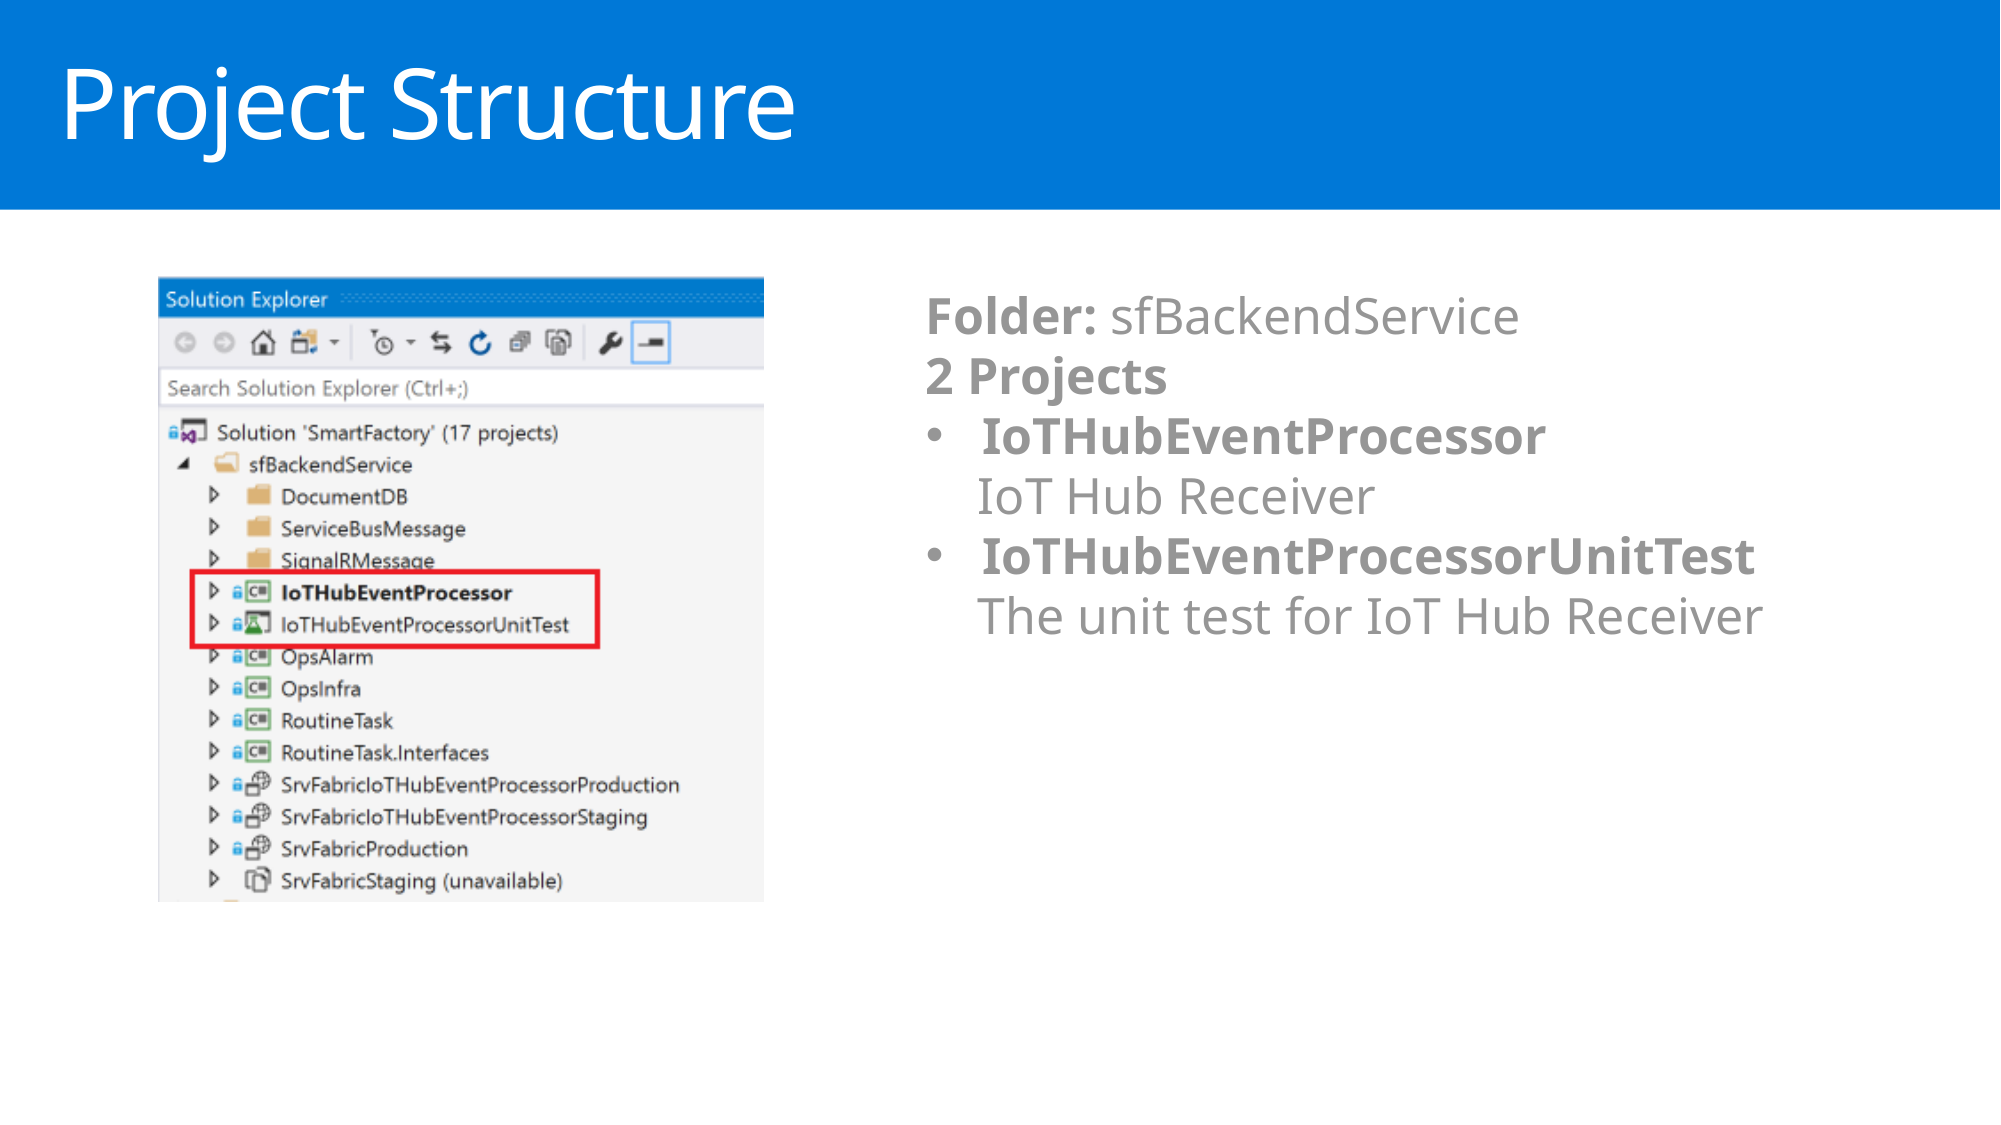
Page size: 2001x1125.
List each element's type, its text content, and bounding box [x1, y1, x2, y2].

text_box Folder: sfBackendService 2 Projects IoTHubEventProcessor IoT Hub Receiver IoTHubEventProcessorUnitTest The unit test for IoT Hub Receiver [911, 276, 1827, 712]
picture [158, 276, 764, 902]
text_box Project Structure [44, 47, 2000, 206]
text_box [0, 0, 2000, 210]
